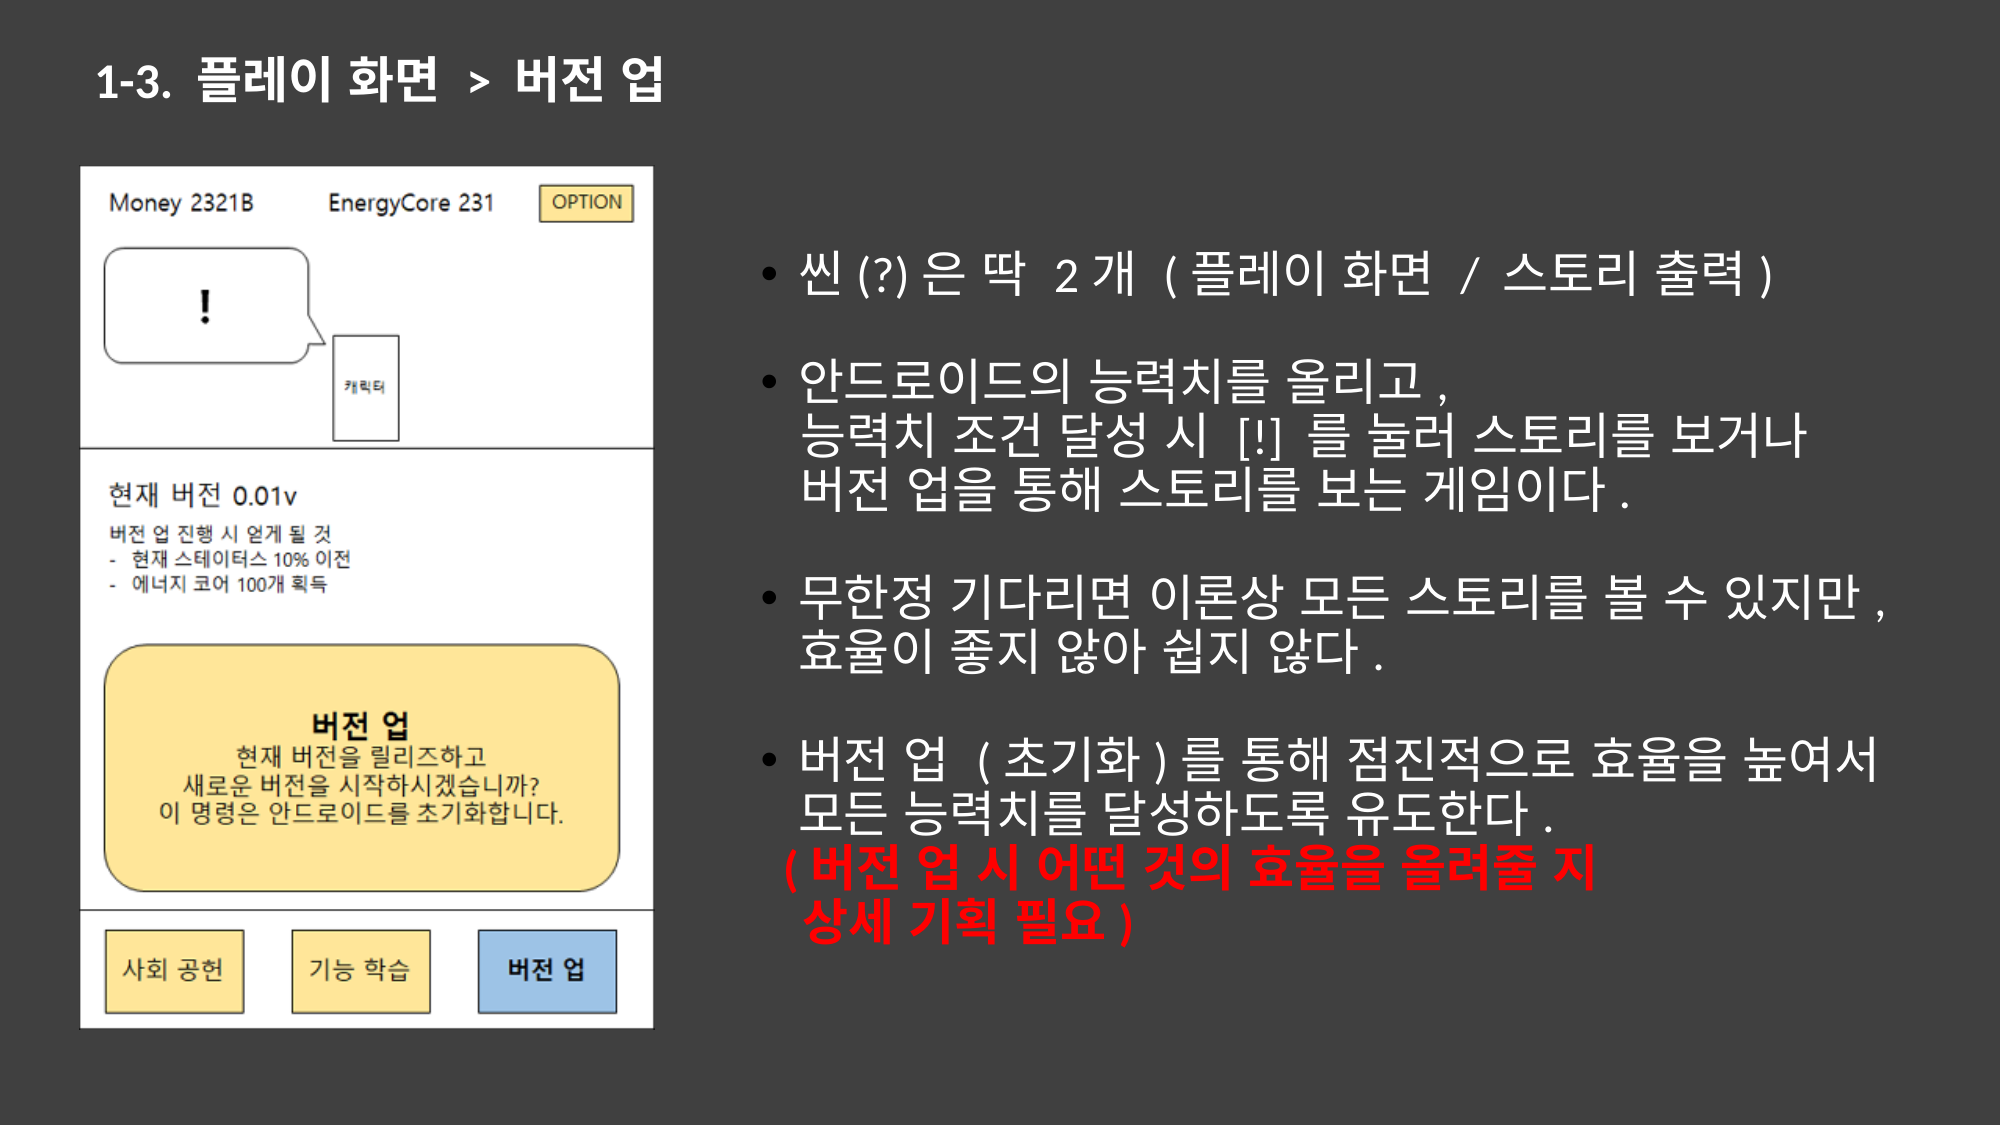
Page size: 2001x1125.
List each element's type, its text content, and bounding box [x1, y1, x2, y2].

text_box 1-3. 플레이 화면 > 버전 업 [79, 48, 1363, 142]
picture [79, 165, 655, 1030]
text_box 씬(?)은 딱 2개 (플레이 화면 / 스토리 출력) 안드로이드의 능력치를 올리고, 능력치 조건 달성 시 [!] 를 눌러 스토리를 보거나 버전 업을 통해 스토리를 보는 게임이다. 무한정 기다리면 이론상 모든 스토리를 볼 수 있지만, 효율이 좋지 않아 쉽지 않다. 버전 업 (초기화)를 통해 점진적으로 효율을 높여서 모든 능력치를 달성하도록 유도한다. (버전 업 시 어떤 것의 효율을 올려줄 지 상세 기획 필요) [745, 241, 1958, 1078]
